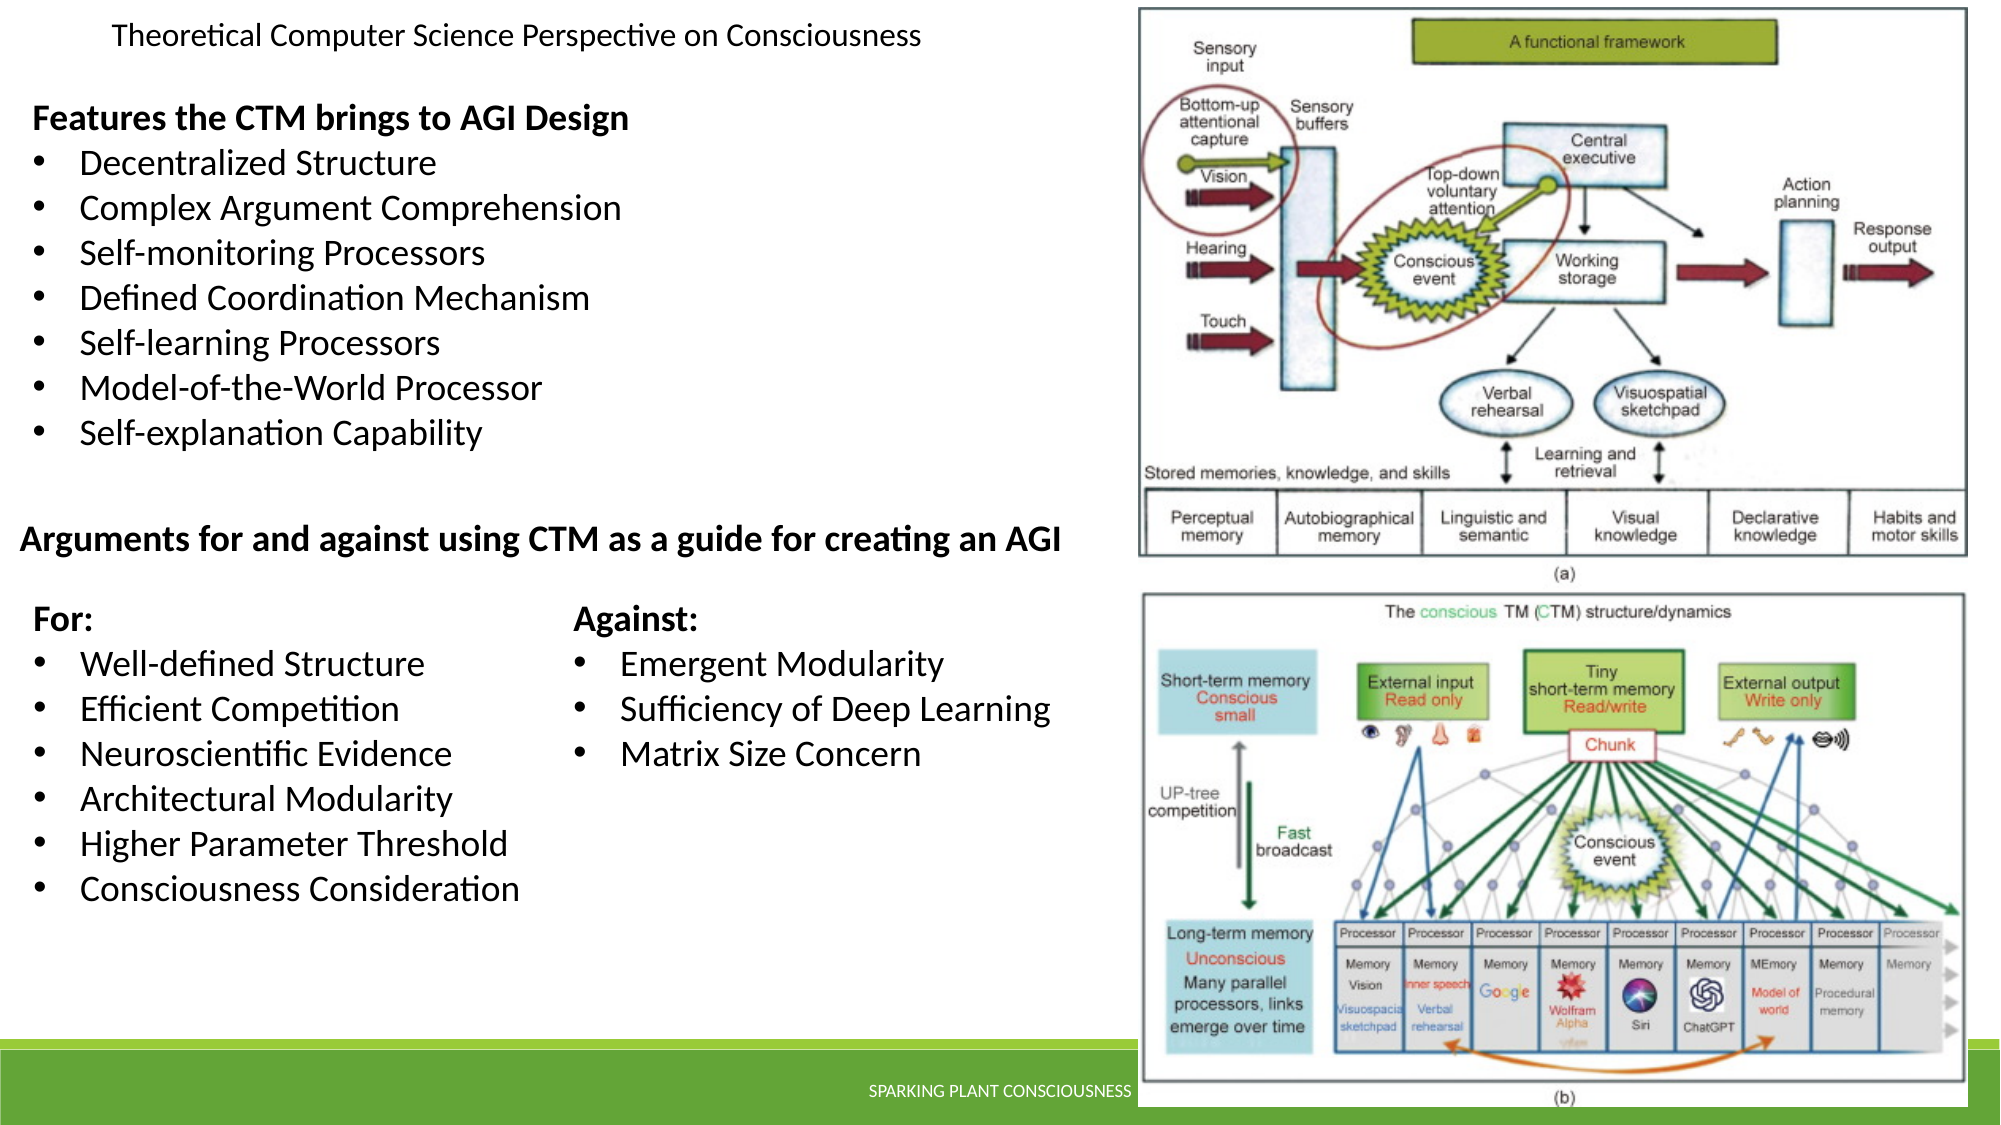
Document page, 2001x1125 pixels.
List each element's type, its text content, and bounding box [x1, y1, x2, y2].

picture [1138, 7, 1968, 1108]
text_box Features the CTM brings to AGI Design Decentralized Structure Complex Argument Comprehension Self-monitoring Processors Defined Coordination Mechanism Self-learning Processors Model-of-the-World Processor Self-explanation Capability [17, 85, 646, 461]
slide_number 18 [1624, 1116, 1840, 1120]
text_box Theoretical Computer Science Perspective on Consciousness [15, 5, 1027, 61]
text_box Against: Emergent Modularity Sufficiency of Deep Learning Matrix Size Concern [558, 586, 1067, 827]
footer Sparking Plant Consciousness [604, 1059, 1396, 1120]
text_box For: Well-defined Structure Efficient Competition Neuroscientific Evidence Architectural Modularity Higher Parameter Threshold Consciousness Consideration [18, 586, 536, 962]
text_box Arguments for and against using CTM as a guide for creating an AGI [4, 506, 1078, 567]
